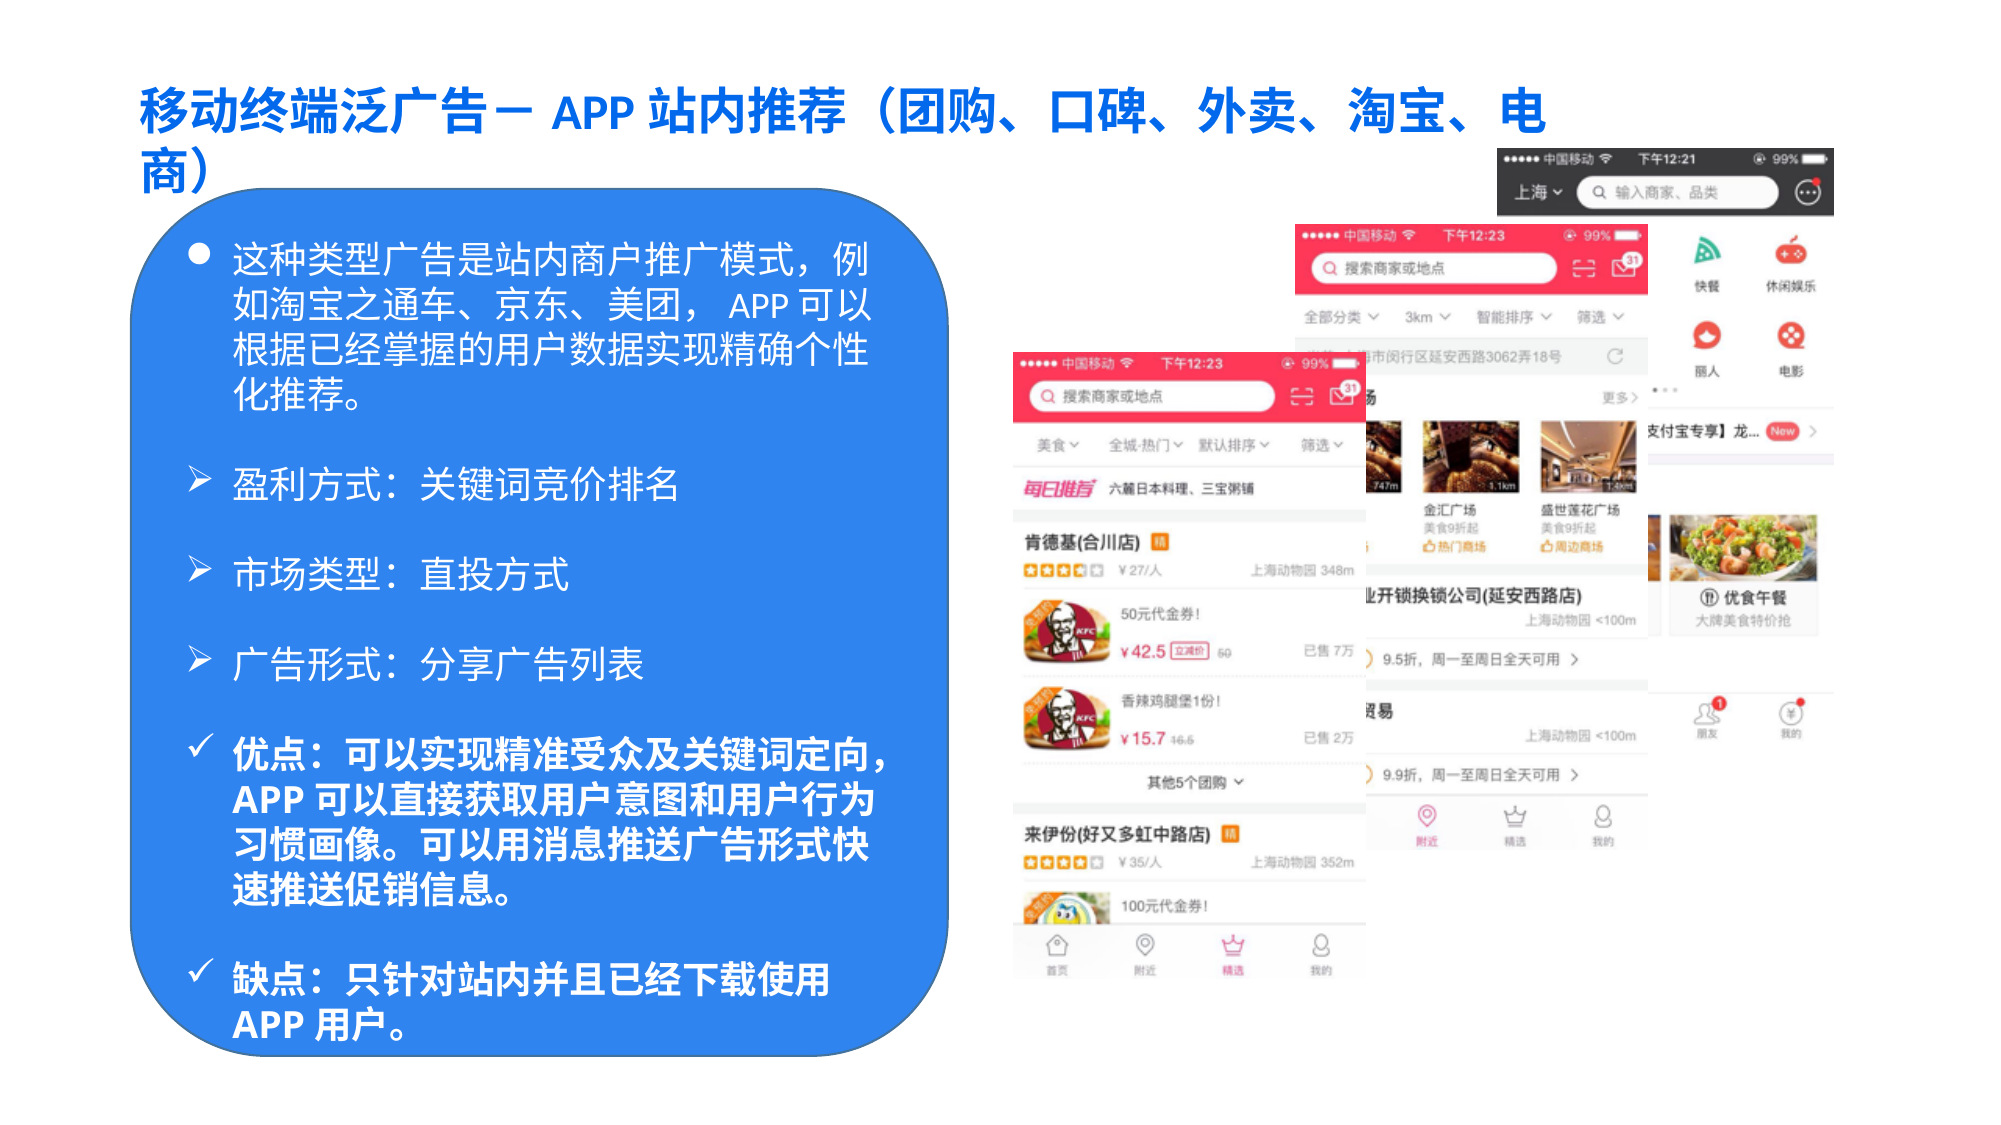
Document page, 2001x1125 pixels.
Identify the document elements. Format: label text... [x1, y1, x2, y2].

text_box 这种类型广告是站内商户推广模式，例如淘宝之通车、京东、美团，APP可以根据已经掌握的用户数据实现精确个性化推荐。 盈利方式：关键词竞价排名 市场类型：直投方式 广告形式：分享广告列表 优点：可以实现精准受众及关键词定向，APP可以直接获取用户意图和用户行为习惯画像。可以用消息推送广告形式快速推送促销信息。 缺点：只针对站内并且已经下载使用APP用户。 [129, 187, 949, 1057]
picture [1013, 148, 1834, 979]
text_box 移动终端泛广告－APP站内推荐（团购、口碑、外卖、淘宝、电商） [125, 72, 1648, 208]
